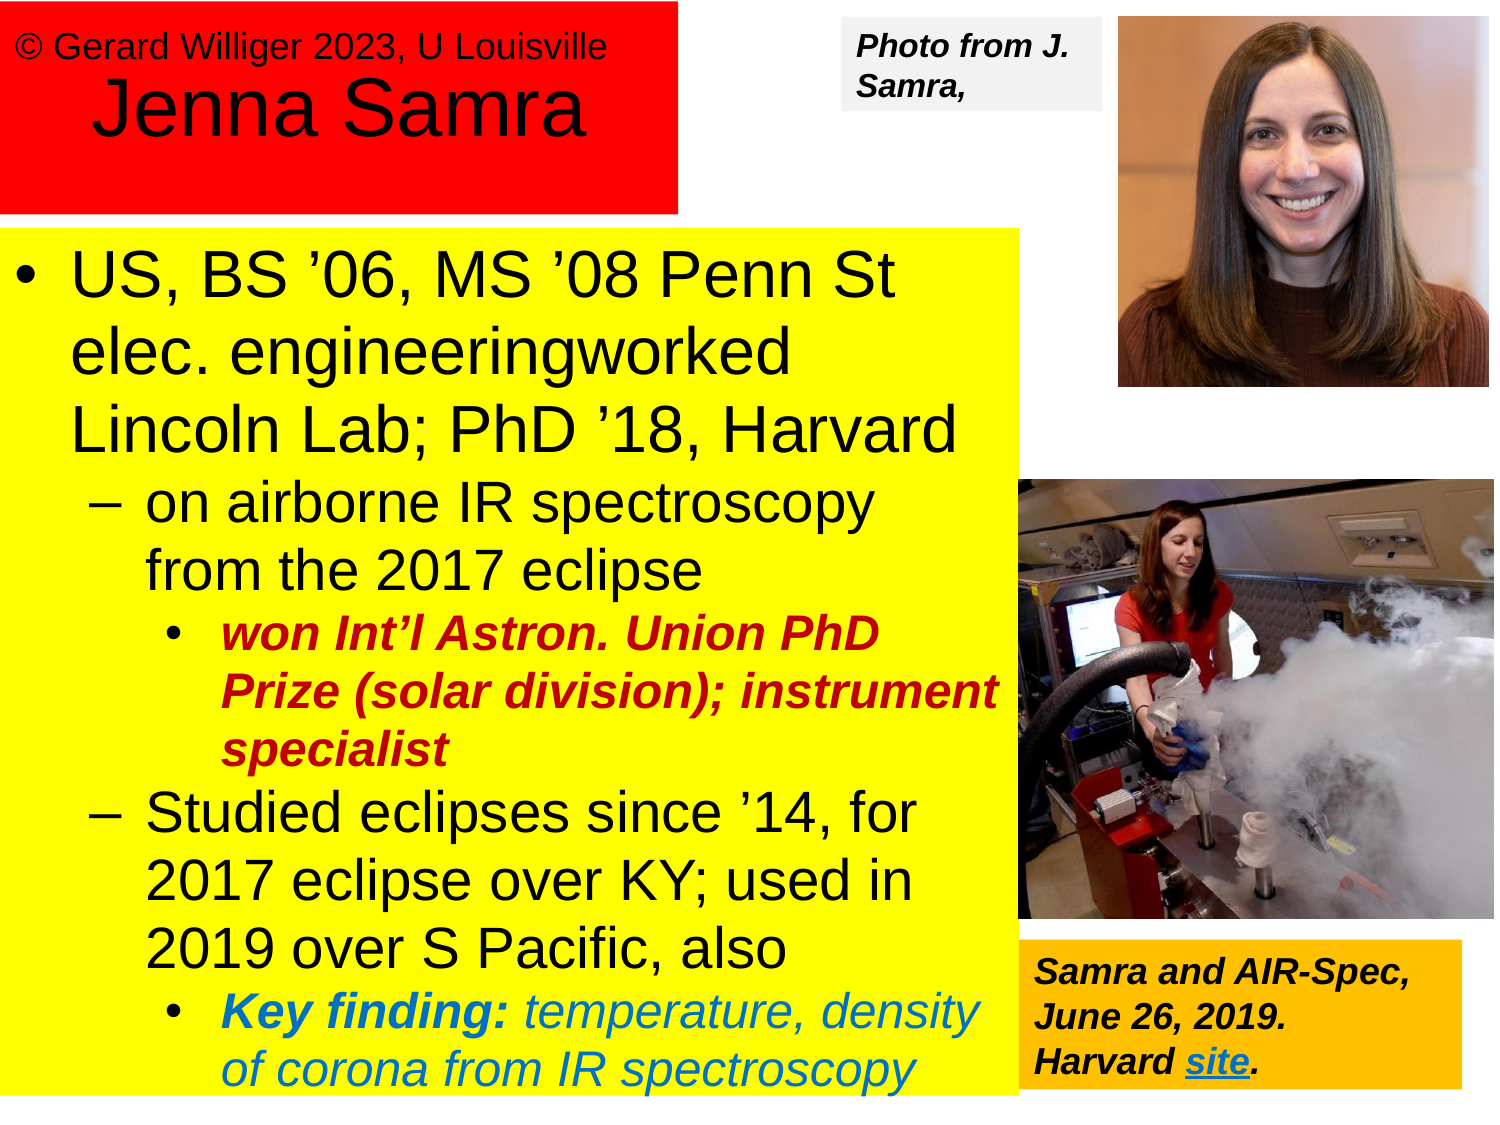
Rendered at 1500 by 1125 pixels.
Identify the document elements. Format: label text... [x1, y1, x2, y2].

title Jenna Samra [0, 1, 679, 215]
text_box © Gerard Williger 2023, U Louisville [0, 14, 625, 75]
text_box Photo from J. Samra, [841, 16, 1103, 112]
picture [1018, 478, 1494, 919]
text_box Samra and AIR-Spec, June 26, 2019. Harvard site. [1018, 939, 1463, 1090]
picture [1118, 16, 1490, 388]
list US, BS ’06, MS ’08 Penn St elec. engineeringworked Lincoln Lab; PhD ’18, Harvard on airborne IR spectroscopy from the 2017 eclipse won Int’l Astron. Union PhD Prize (solar division); instrument specialist Studied eclipses since ’14, for 2017 eclipse over KY; used in 2019 over S Pacific, also Key finding: temperature, density of corona from IR spectroscopy [0, 227, 1019, 1096]
